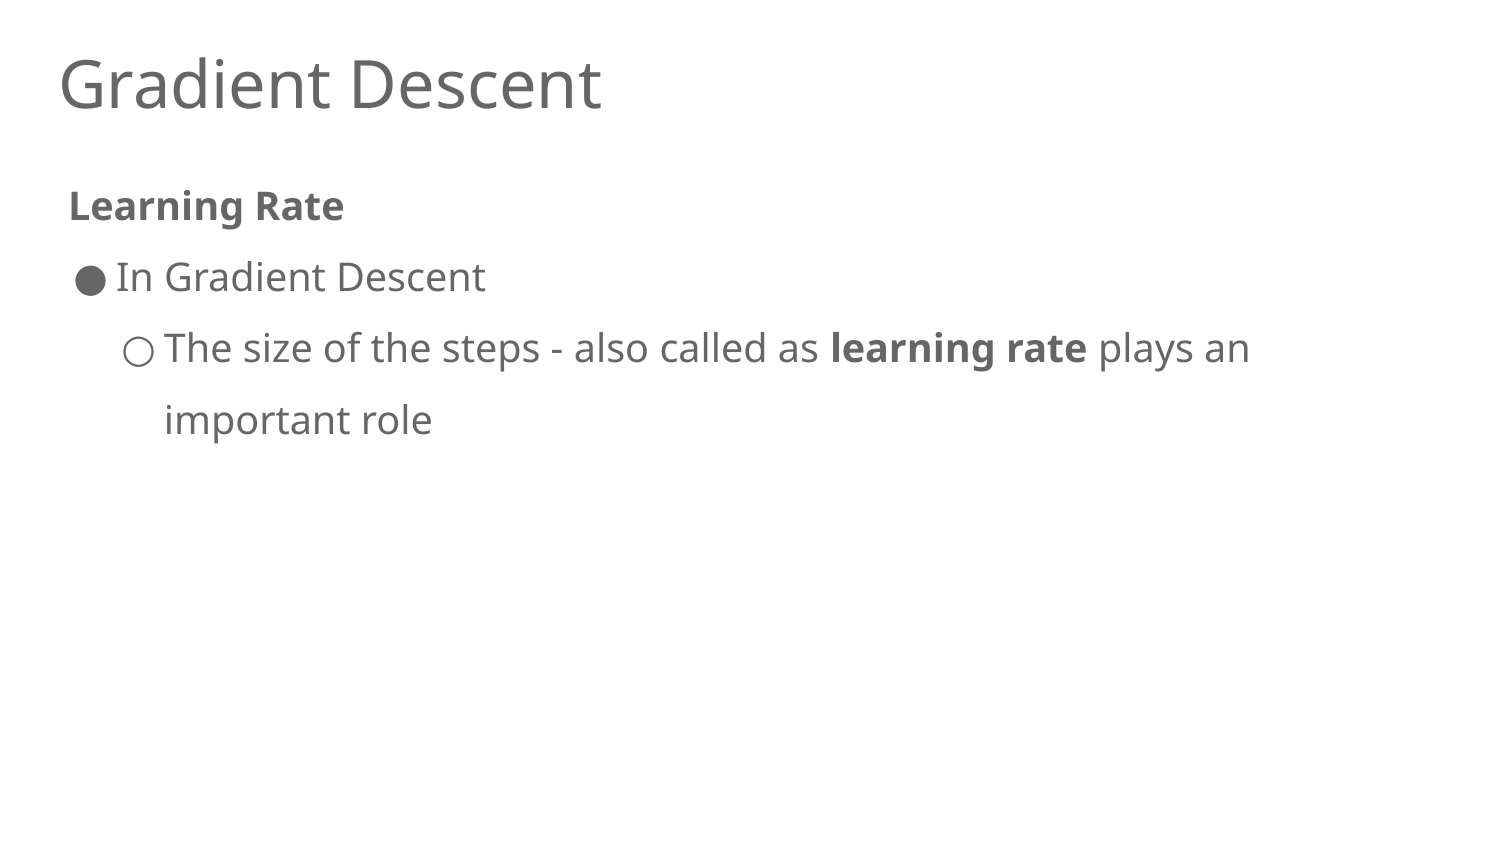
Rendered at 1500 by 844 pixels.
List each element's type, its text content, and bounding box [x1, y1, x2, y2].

text_box Learning Rate In Gradient Descent The size of the steps - also called as learning rate plays an important role [58, 147, 1442, 435]
text_box Gradient Descent [58, 36, 1442, 138]
